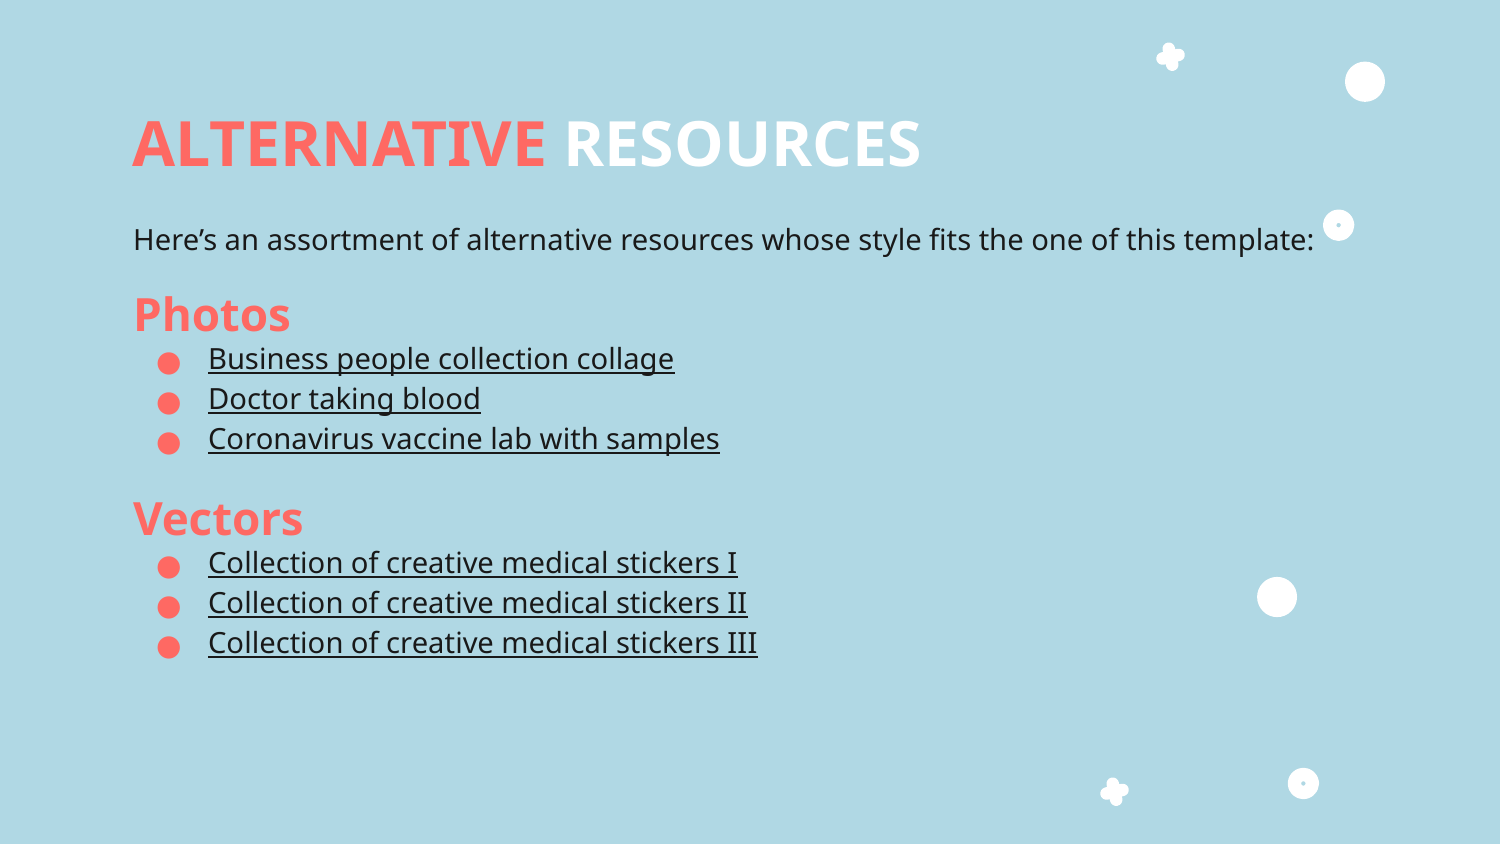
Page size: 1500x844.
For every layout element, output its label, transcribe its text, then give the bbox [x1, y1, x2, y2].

title ALTERNATIVE RESOURCES [116, 88, 1381, 183]
subtitle Photos Business people collection collage Doctor taking blood Coronavirus vaccine lab with samples Vectors Collection of creative medical stickers I Collection of creative medical stickers II Collection of creative medical stickers III [118, 272, 1382, 726]
text_box Here’s an assortment of alternative resources whose style fits the one of this template: [118, 206, 1382, 272]
